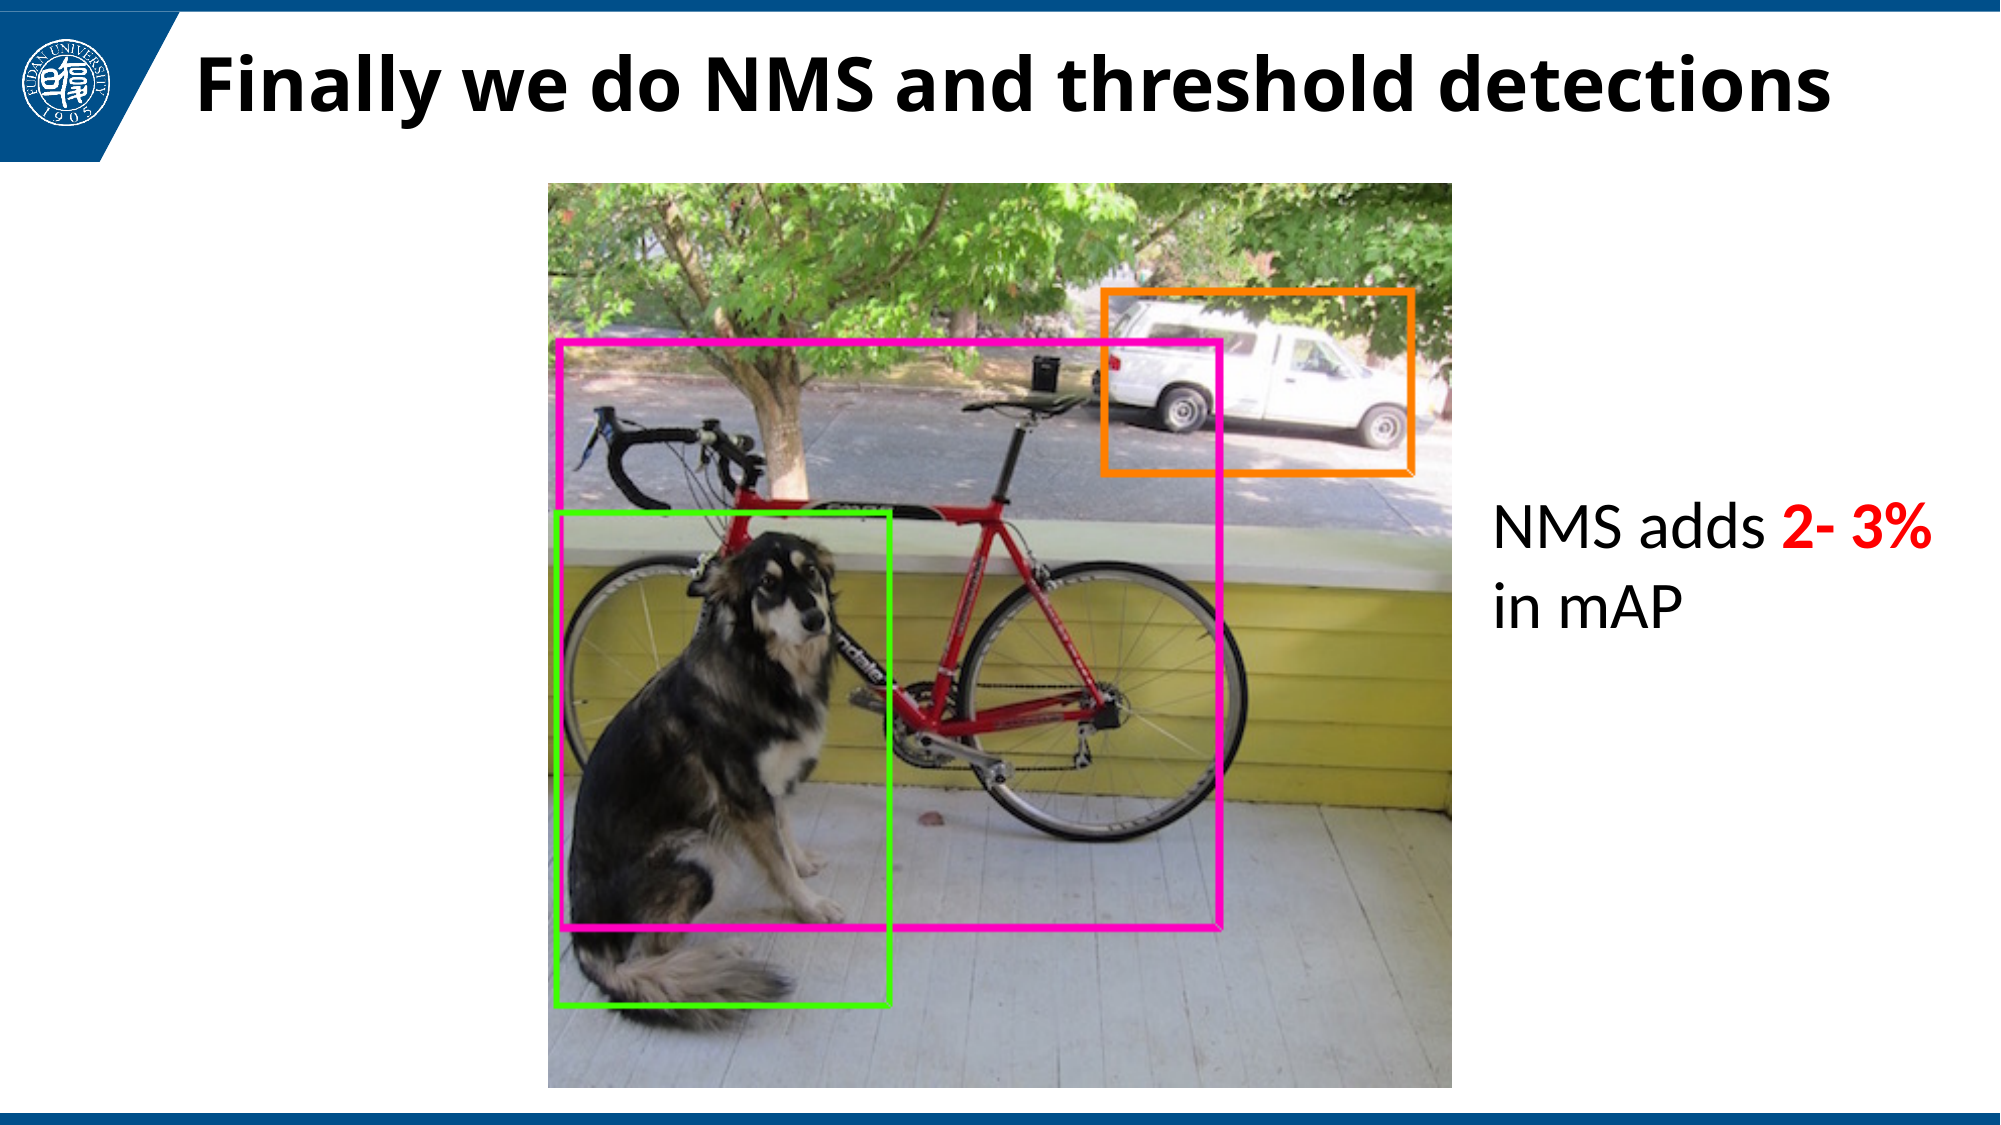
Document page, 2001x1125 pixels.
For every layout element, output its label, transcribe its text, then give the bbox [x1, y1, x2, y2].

picture [548, 183, 1452, 1088]
title Finally we do NMS and threshold detections [179, 11, 1863, 162]
picture [22, 39, 110, 126]
text_box NMS adds 2- 3% in mAP [1477, 474, 1978, 649]
